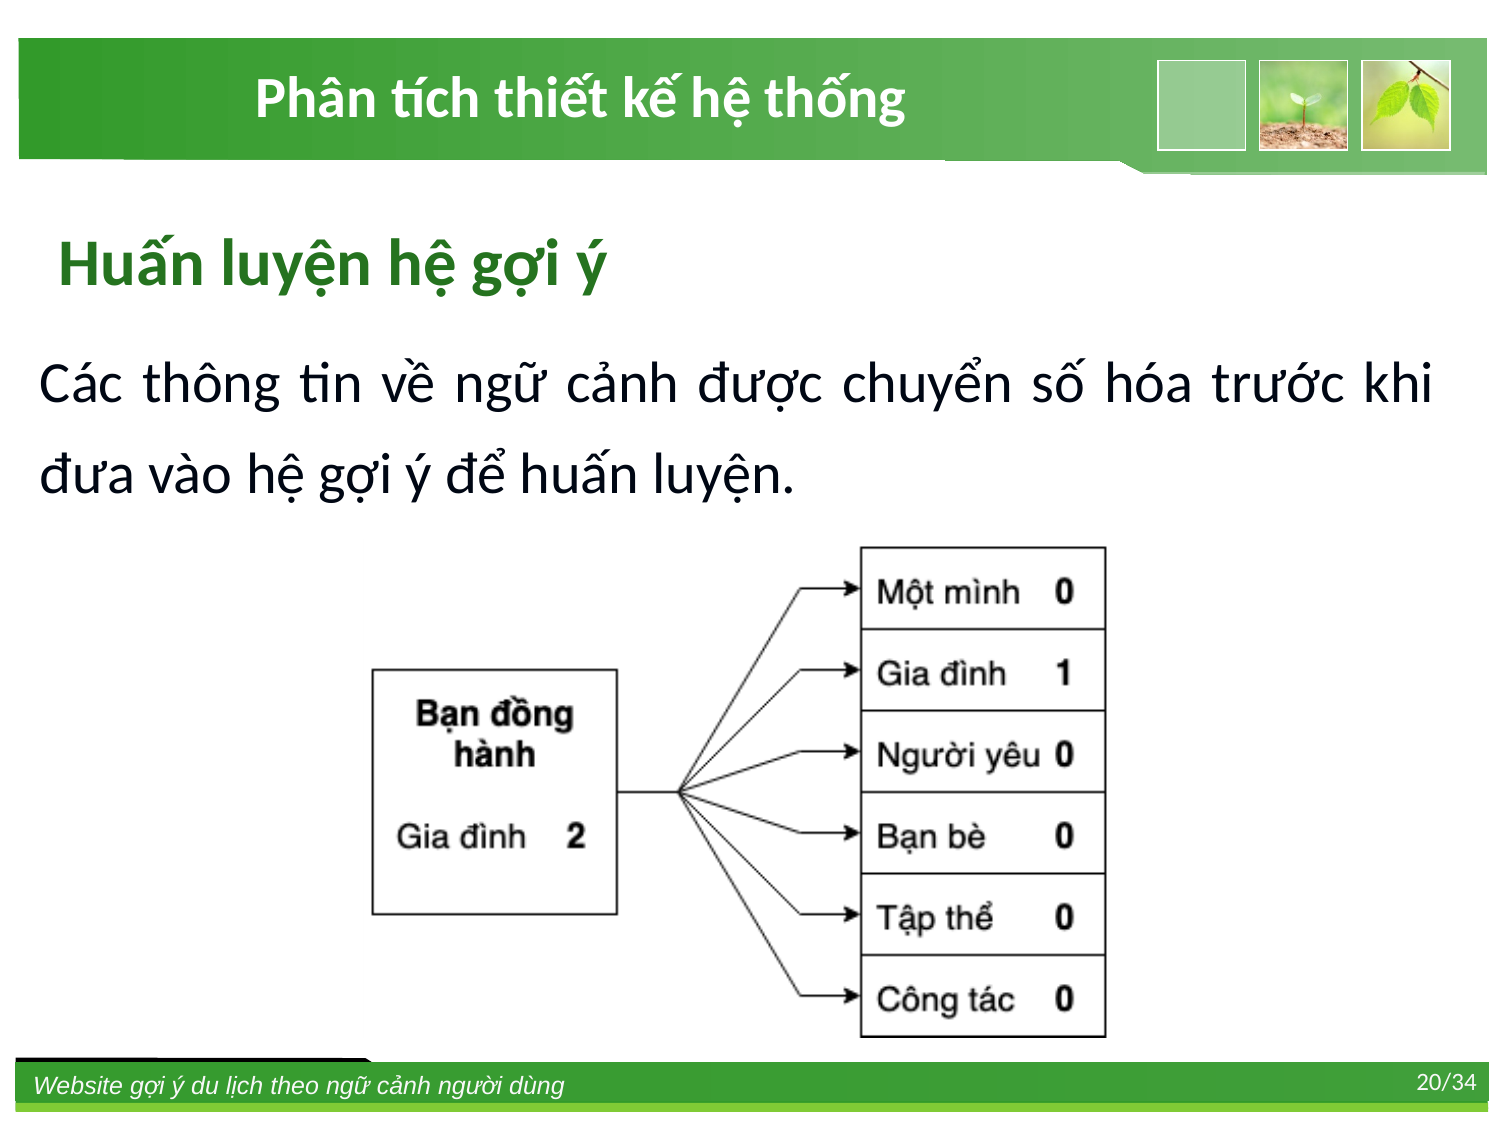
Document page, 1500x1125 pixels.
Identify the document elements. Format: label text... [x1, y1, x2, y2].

picture [15, 1062, 1489, 1101]
picture [1260, 61, 1347, 149]
text_box Phân tích thiết kế hệ thống [24, 37, 1138, 150]
text_box Huấn luyện hệ gợi ý Các thông tin về ngữ cảnh được chuyển số hóa trước khi đưa vào hệ gợi ý để huấn luyện. [24, 187, 1450, 1038]
picture [362, 539, 1113, 1038]
picture [1363, 61, 1449, 149]
